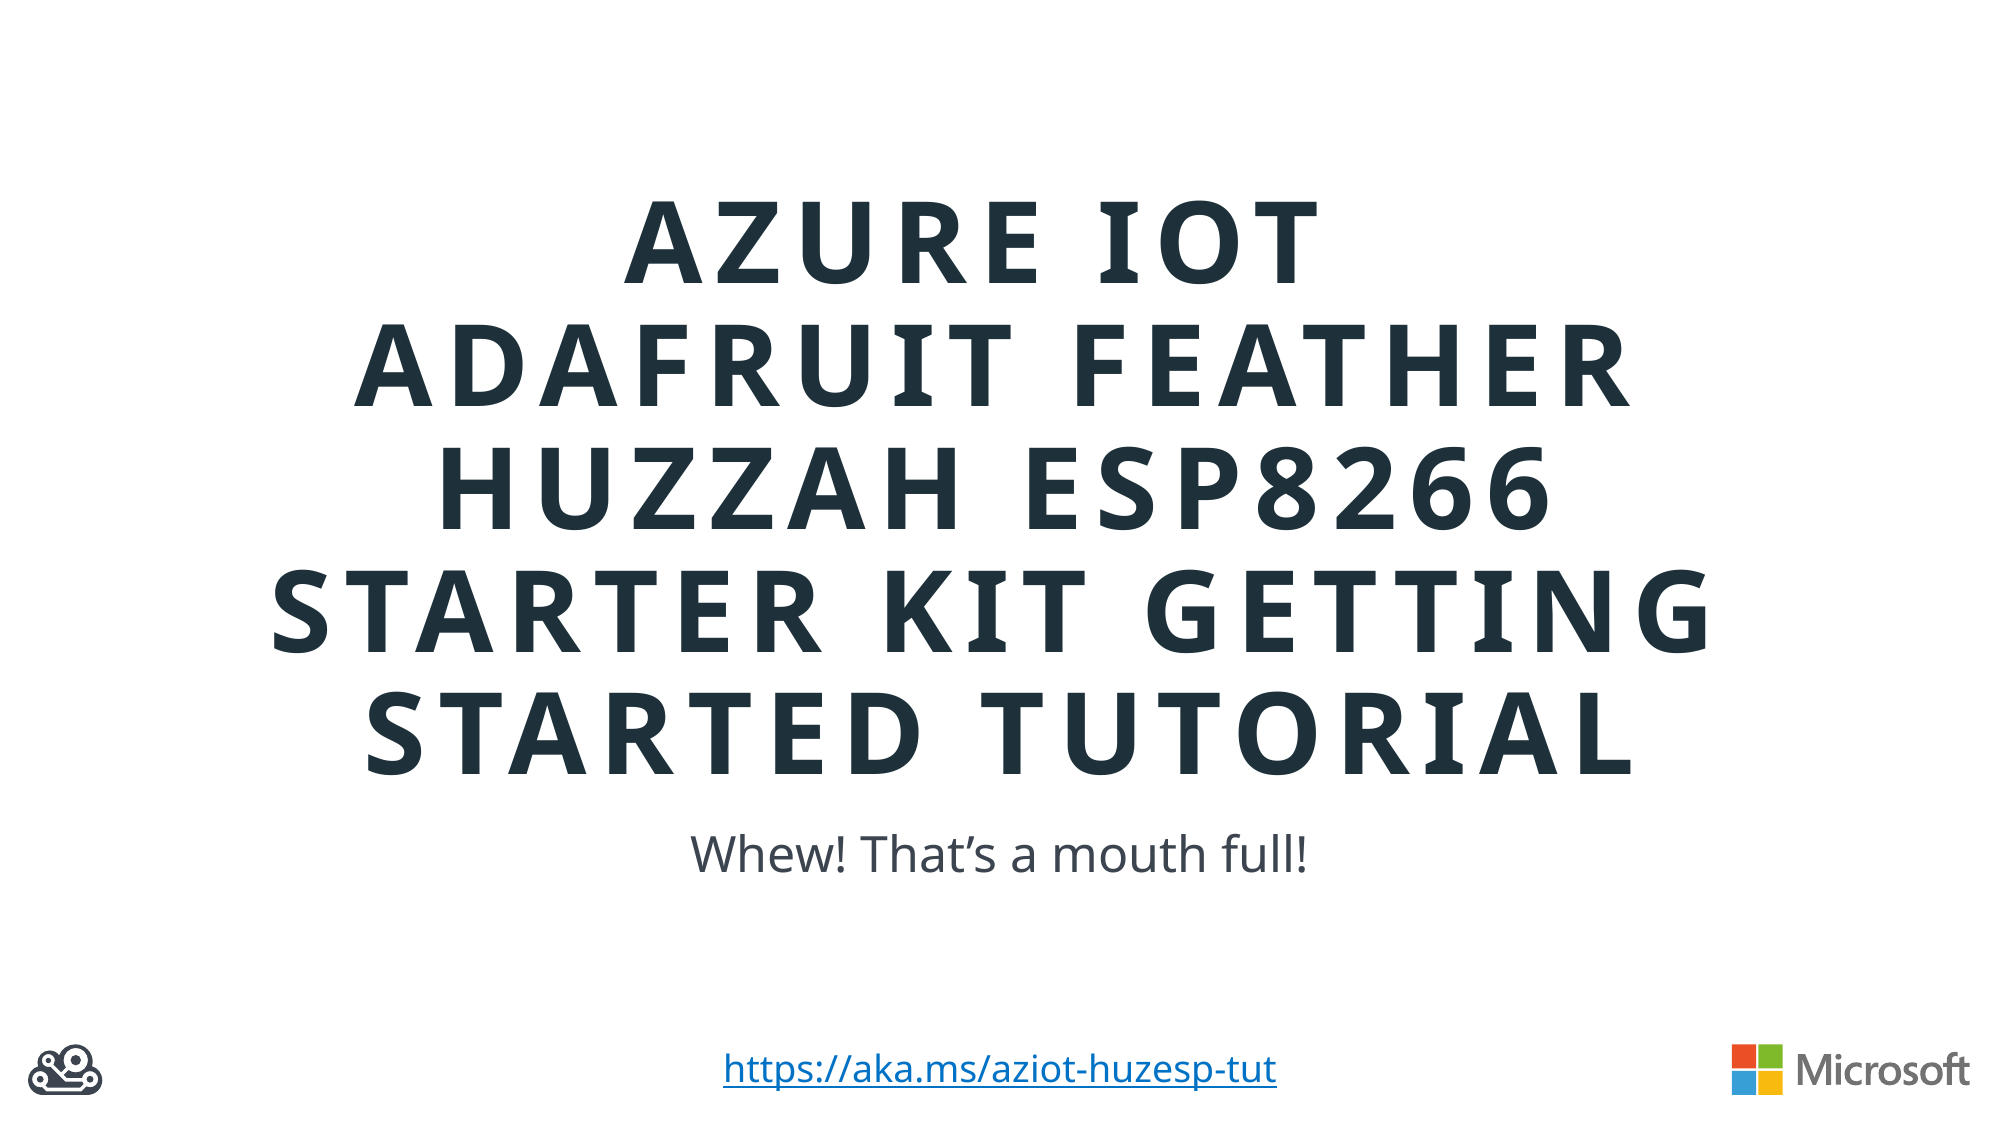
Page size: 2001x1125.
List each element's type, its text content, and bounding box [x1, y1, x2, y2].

subtitle Whew! That’s a mouth full! [249, 822, 1750, 914]
title Azure IoT Adafruit Feather Huzzah ESP8266 Starter Kit Getting Started TutoriaL [249, 154, 1750, 808]
